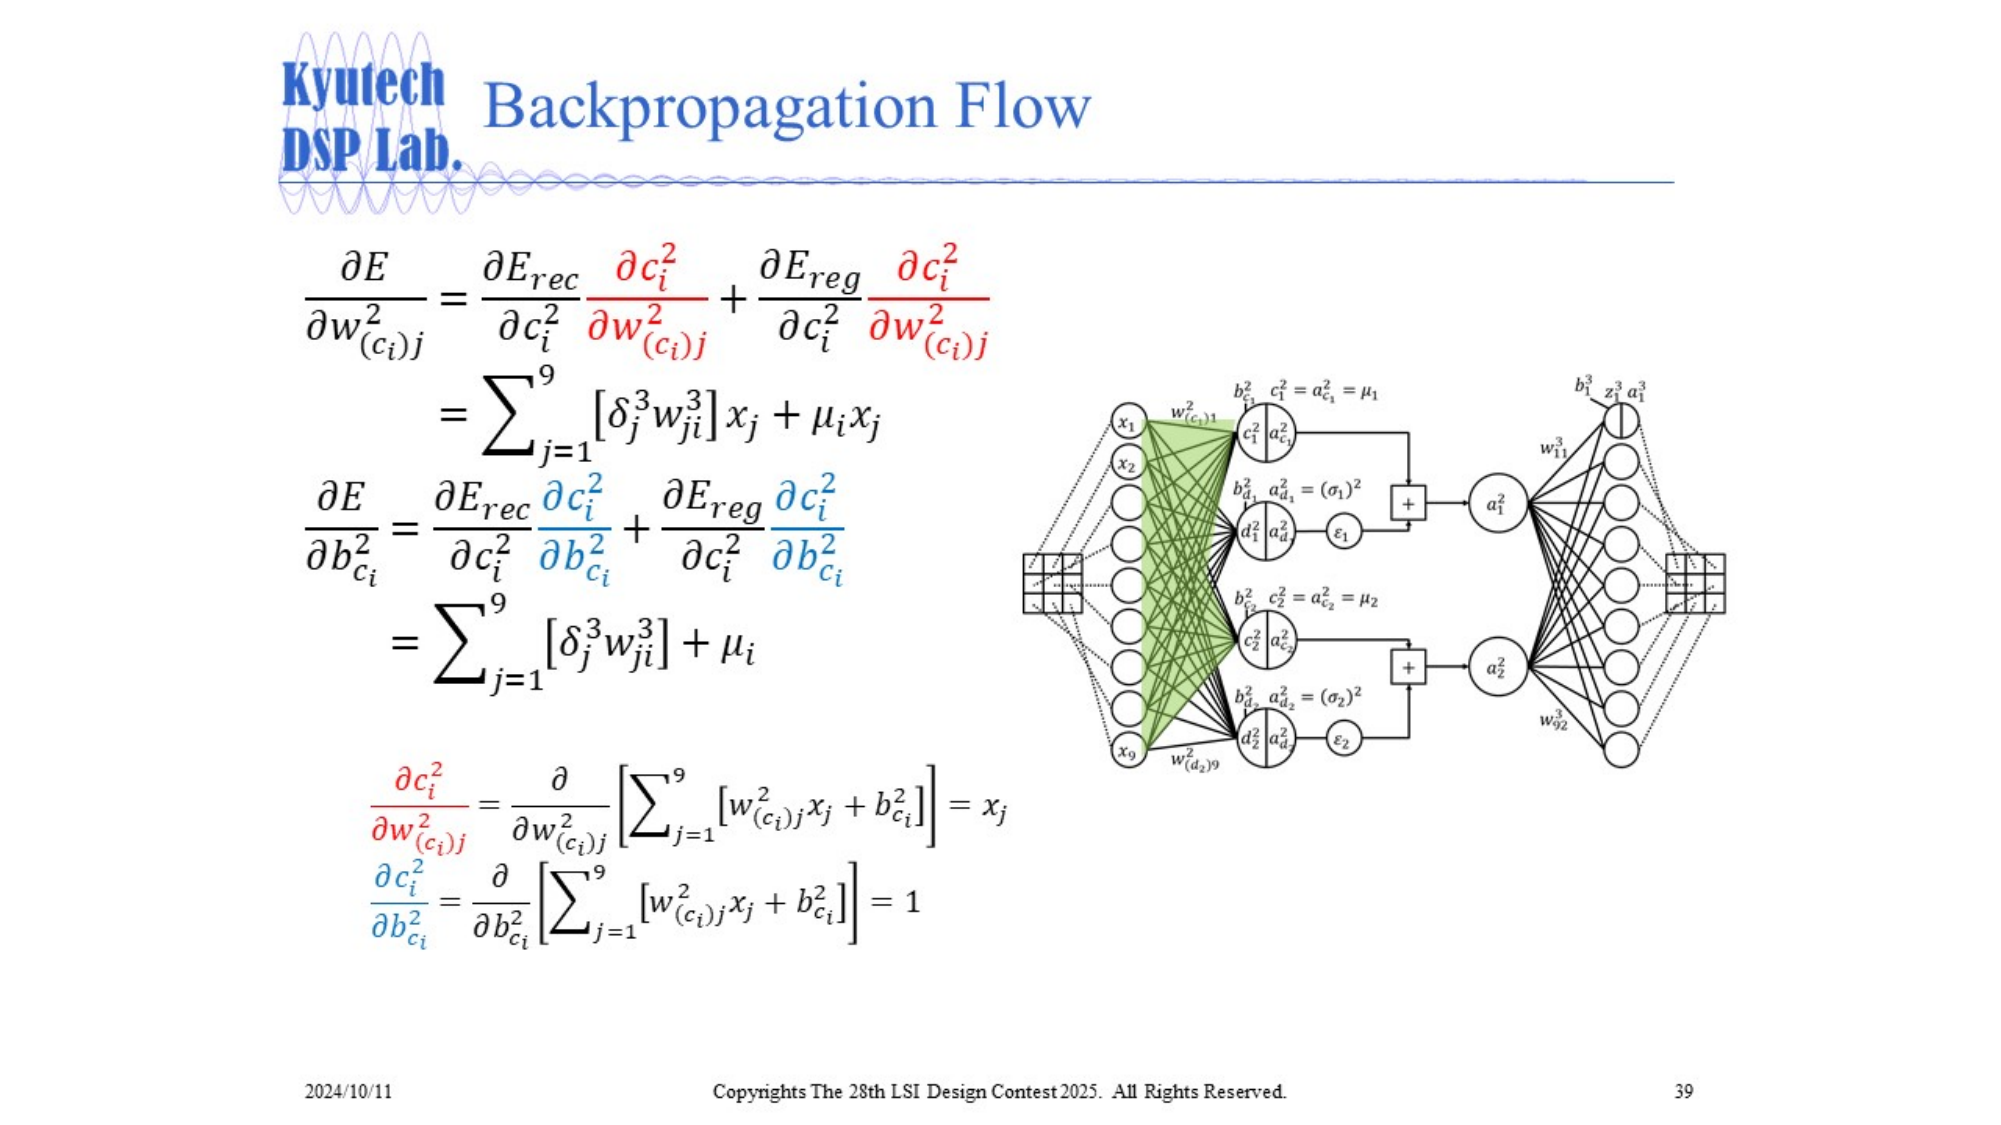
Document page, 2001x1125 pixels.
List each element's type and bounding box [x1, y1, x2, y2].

picture [249, 0, 1751, 1125]
